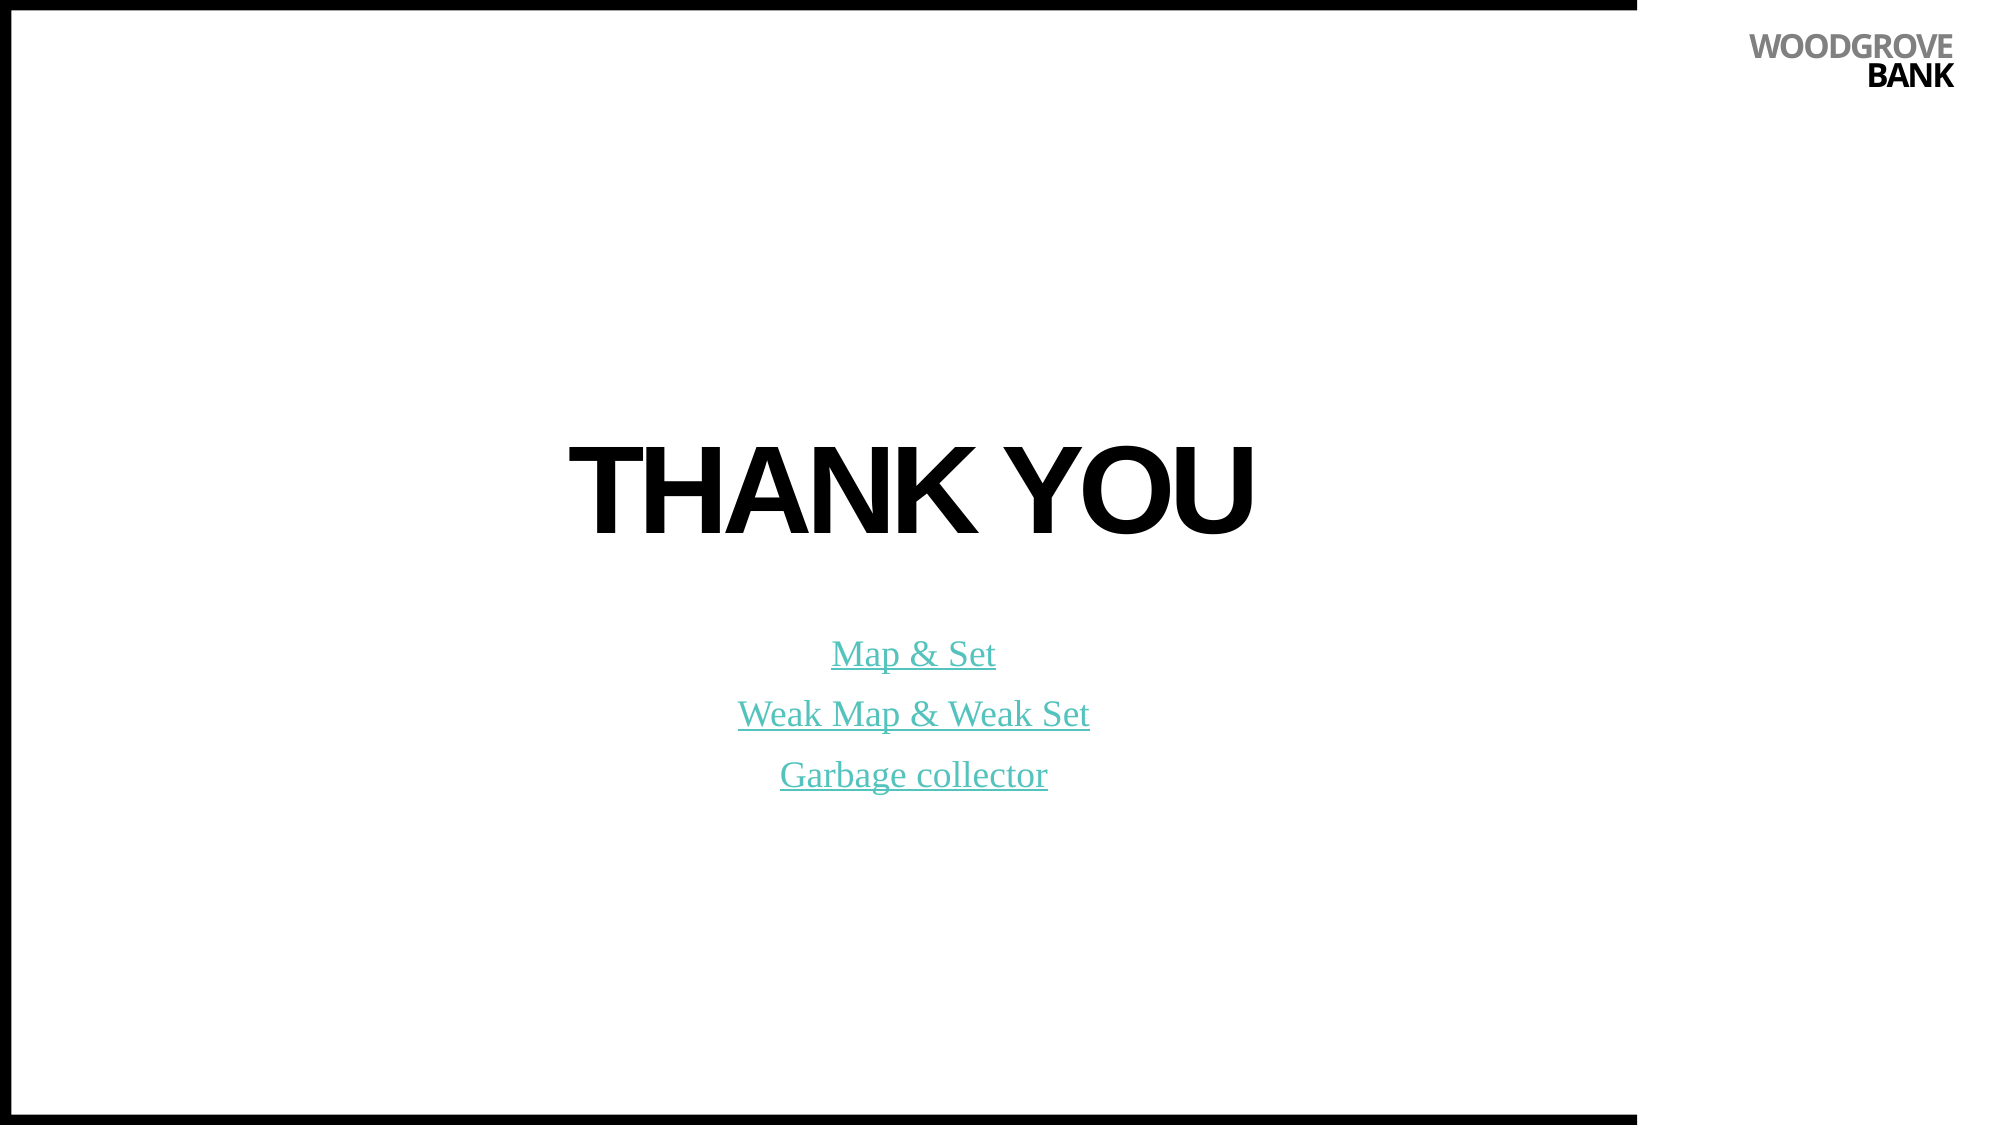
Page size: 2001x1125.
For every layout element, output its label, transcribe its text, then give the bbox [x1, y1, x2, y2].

text_box Map & Set [816, 621, 1012, 681]
text_box WOODGROVE BANK [1681, 29, 1955, 95]
title THANK YOU [356, 346, 1472, 622]
text_box Weak Map & Weak Set [723, 681, 1106, 742]
text_box Garbage collector [765, 742, 1064, 803]
